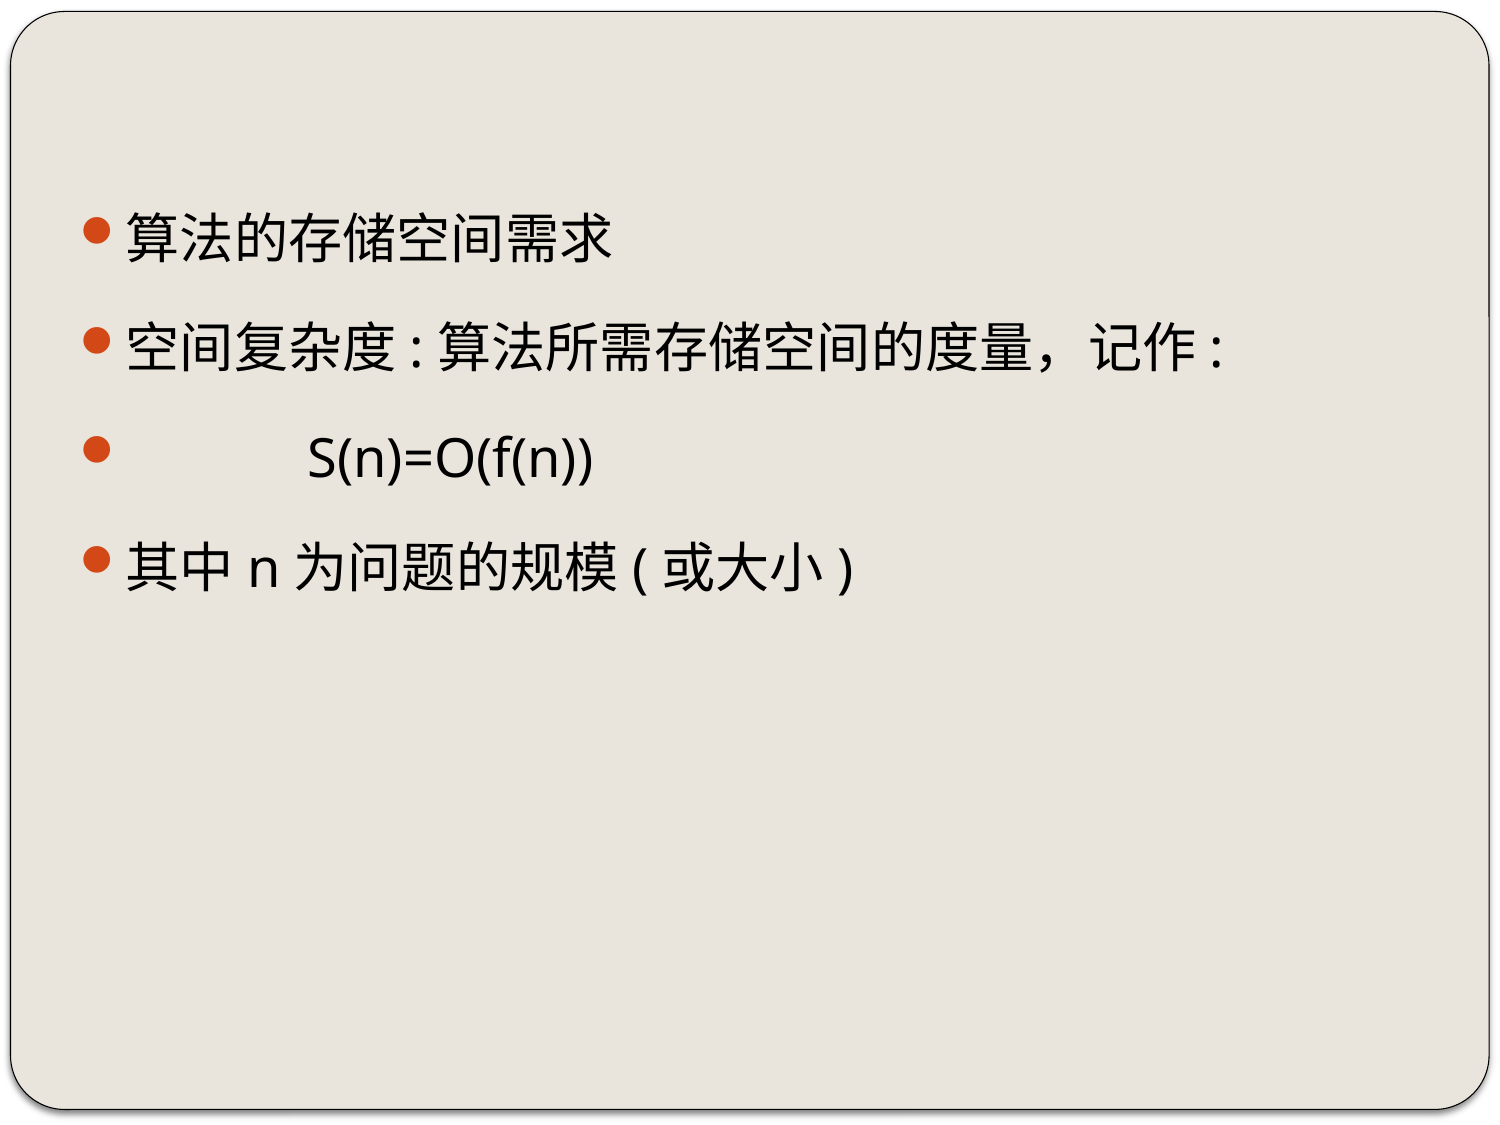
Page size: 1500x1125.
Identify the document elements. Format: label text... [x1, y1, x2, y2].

text_box [25, 0, 76, 27]
text_box 算法的存储空间需求 空间复杂度:算法所需存储空间的度量，记作: S(n)=O(f(n)) 其中n为问题的规模(或大小) [64, 163, 1424, 946]
